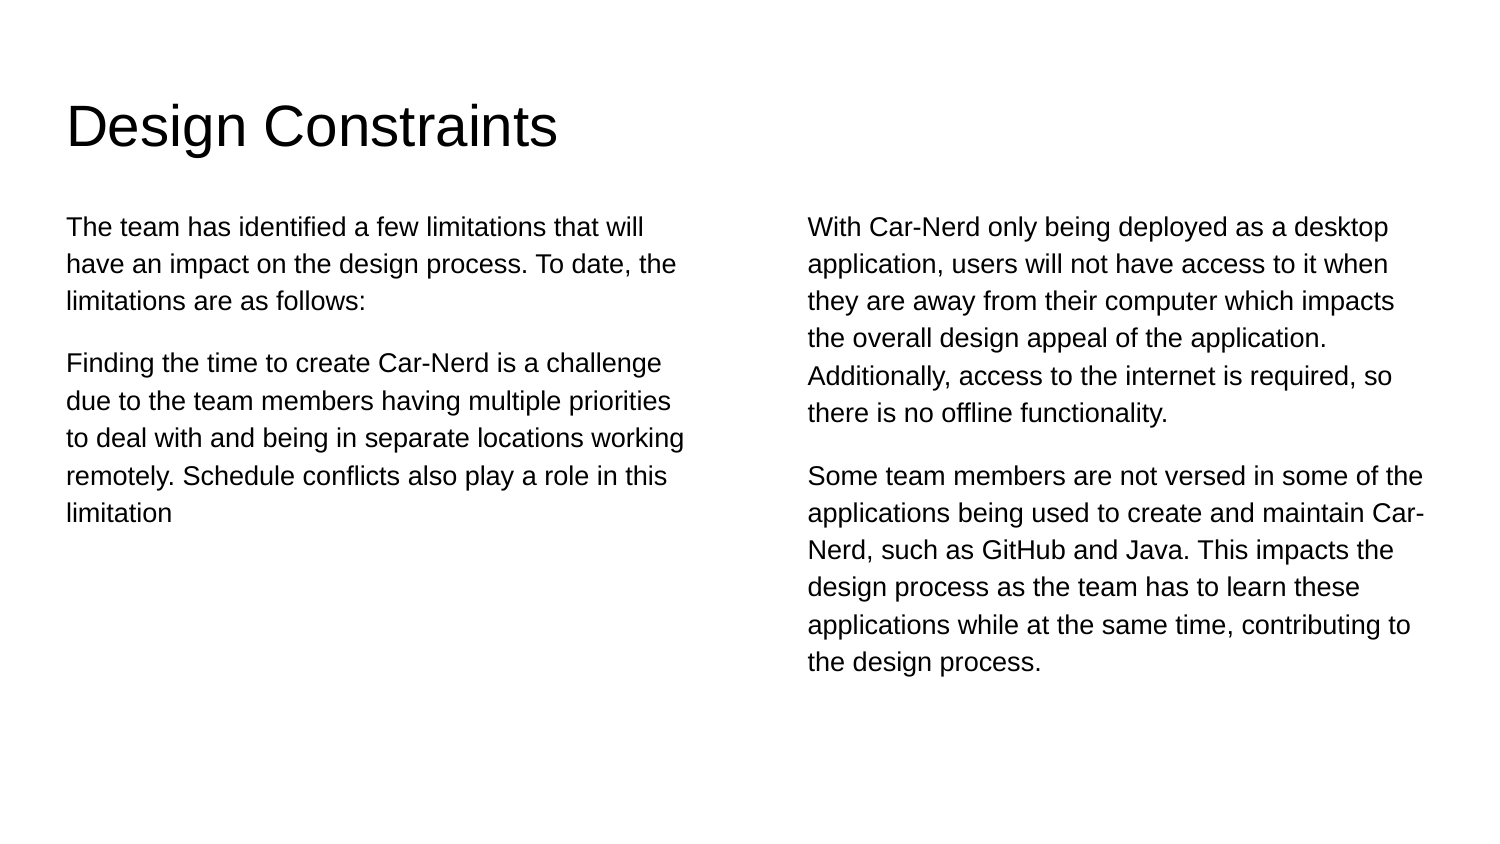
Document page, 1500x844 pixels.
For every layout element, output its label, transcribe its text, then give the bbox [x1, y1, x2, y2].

list With Car-Nerd only being deployed as a desktop application, users will not have access to it when they are away from their computer which impacts the overall design appeal of the application. Additionally, access to the internet is required, so there is no offline functionality. Some team members are not versed in some of the applications being used to create and maintain Car-Nerd, such as GitHub and Java. This impacts the design process as the team has to learn these applications while at the same time, contributing to the design process. [792, 189, 1449, 750]
title Design Constraints [51, 72, 1449, 167]
list The team has identified a few limitations that will have an impact on the design process. To date, the limitations are as follows: Finding the time to create Car-Nerd is a challenge due to the team members having multiple priorities to deal with and being in separate locations working remotely. Schedule conflicts also play a role in this limitation [51, 189, 708, 750]
